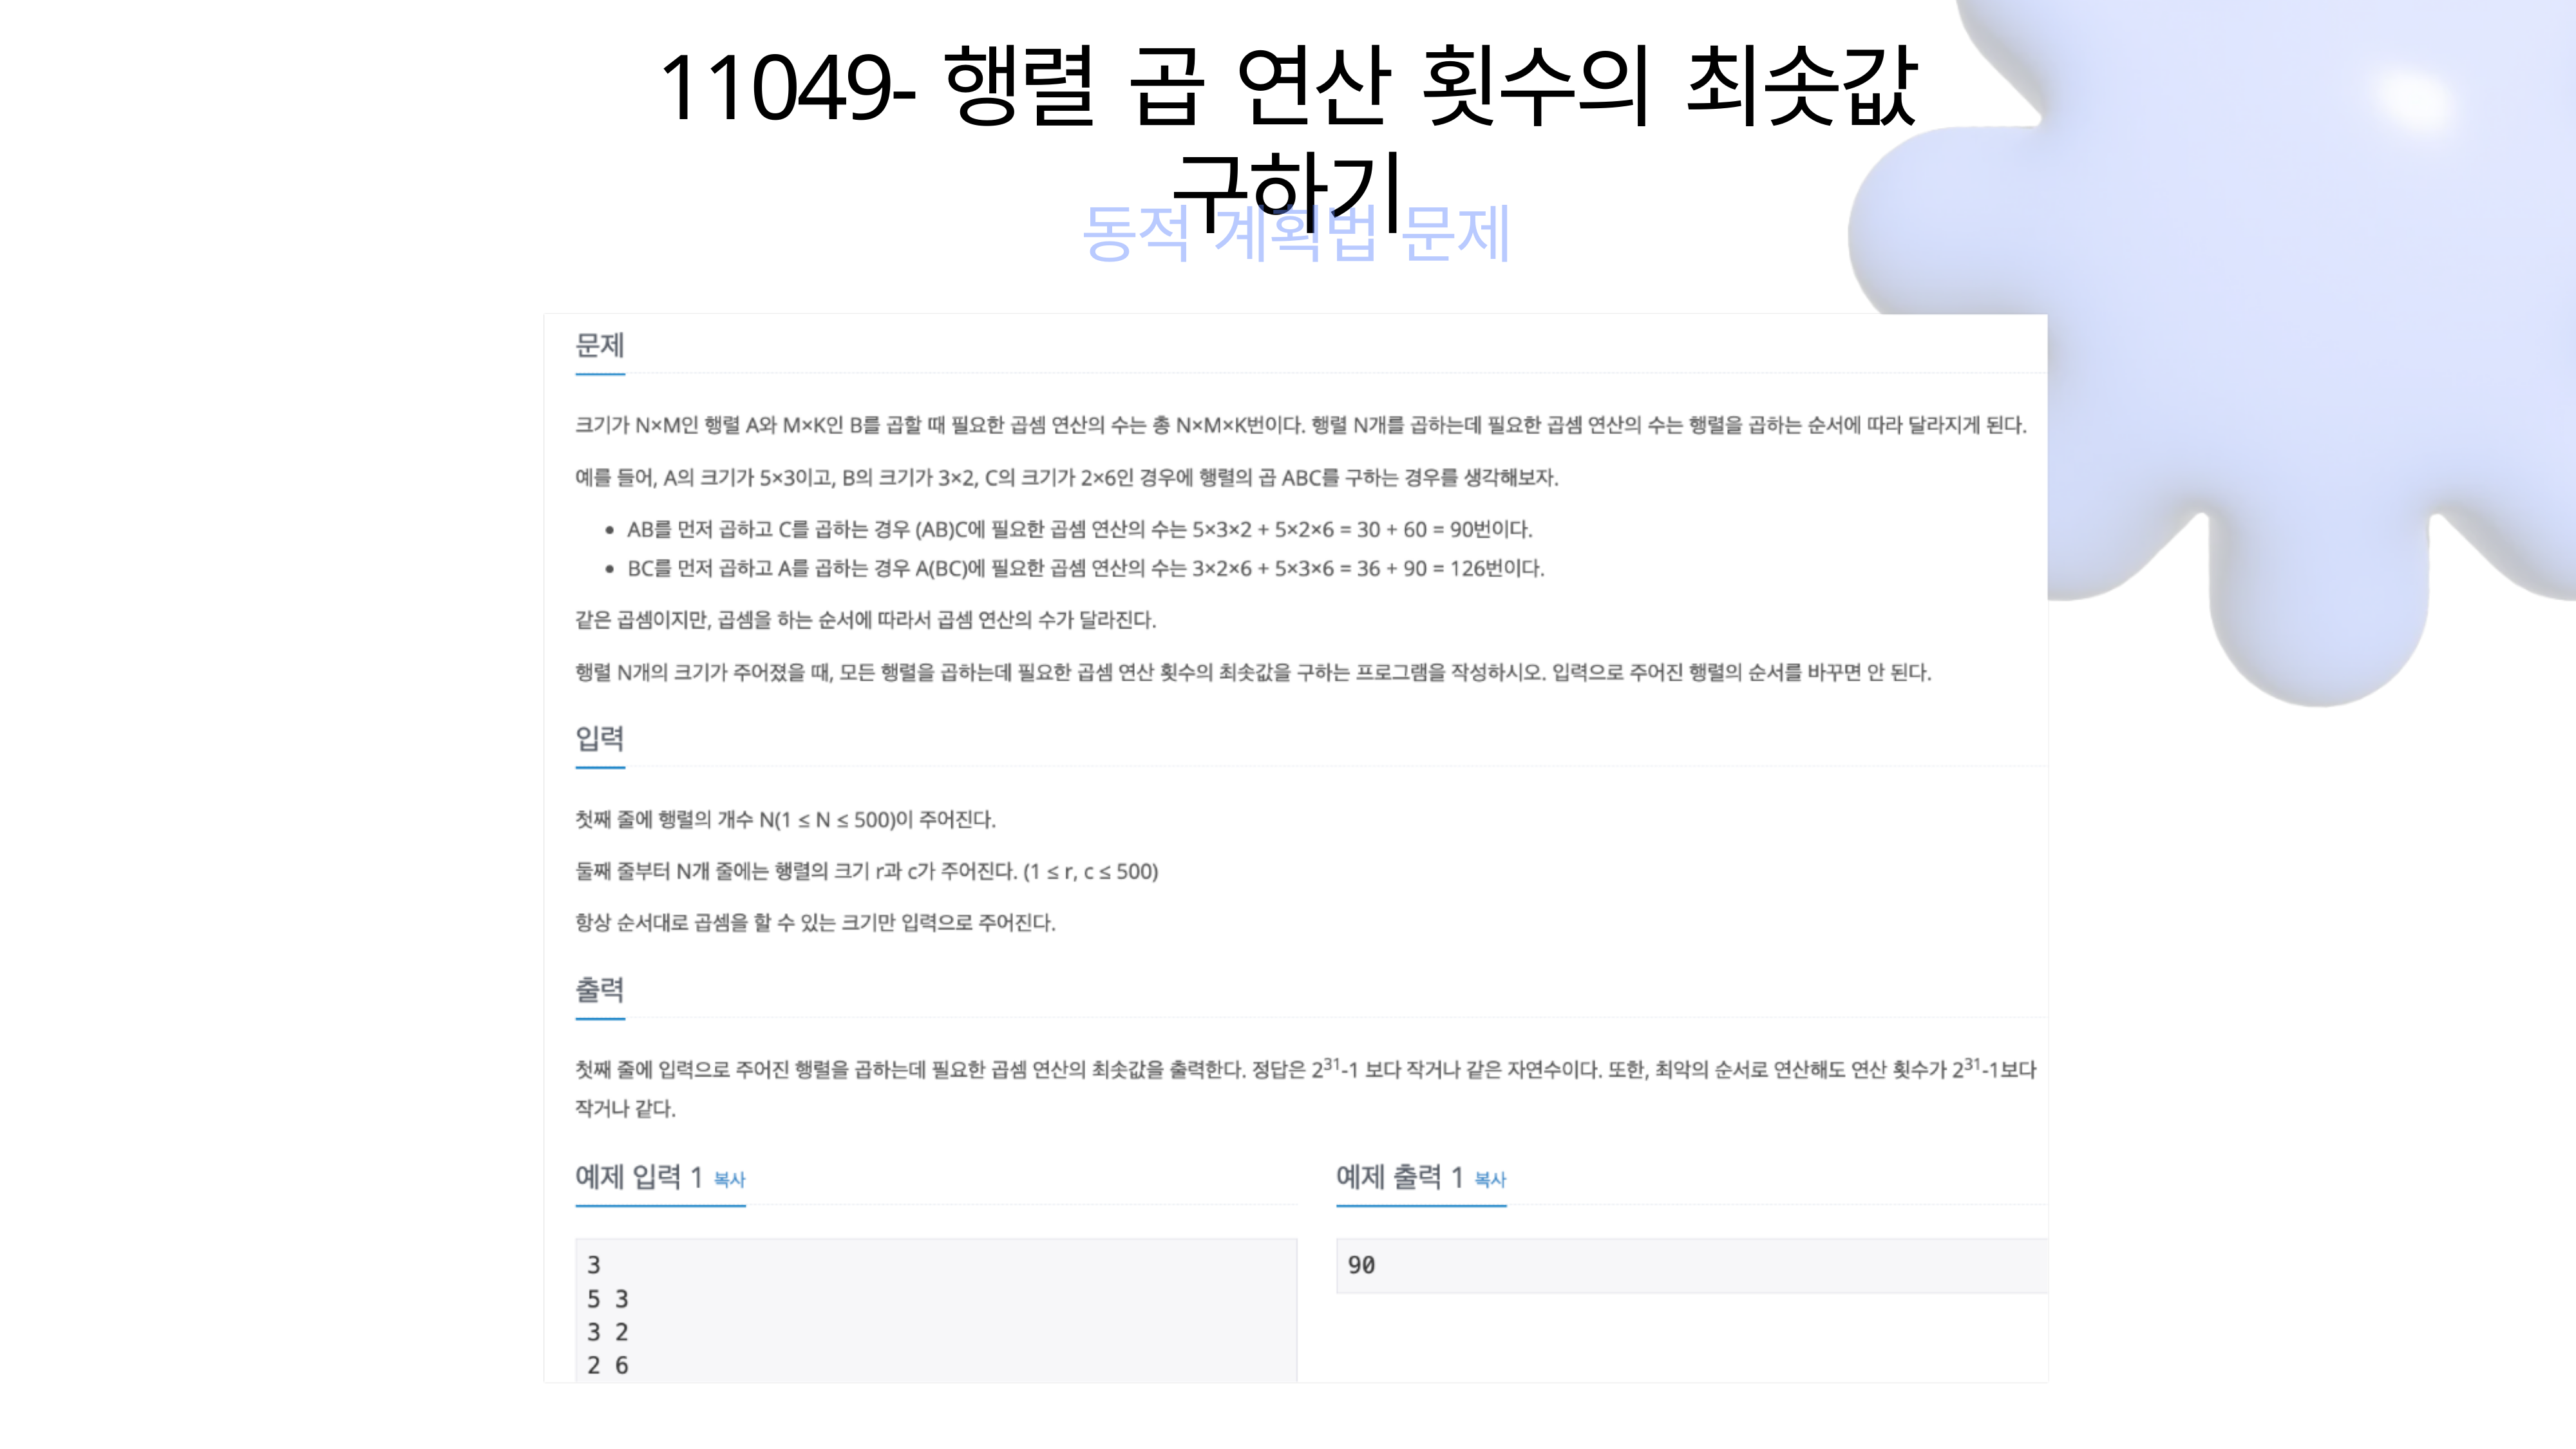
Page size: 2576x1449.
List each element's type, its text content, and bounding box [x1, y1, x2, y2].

text_box 11049-행렬 곱 연산 횟수의 최솟값 구하기 [574, 77, 1843, 204]
text_box 동적 계획법 문제 [784, 178, 1810, 292]
picture [543, 0, 2576, 1385]
